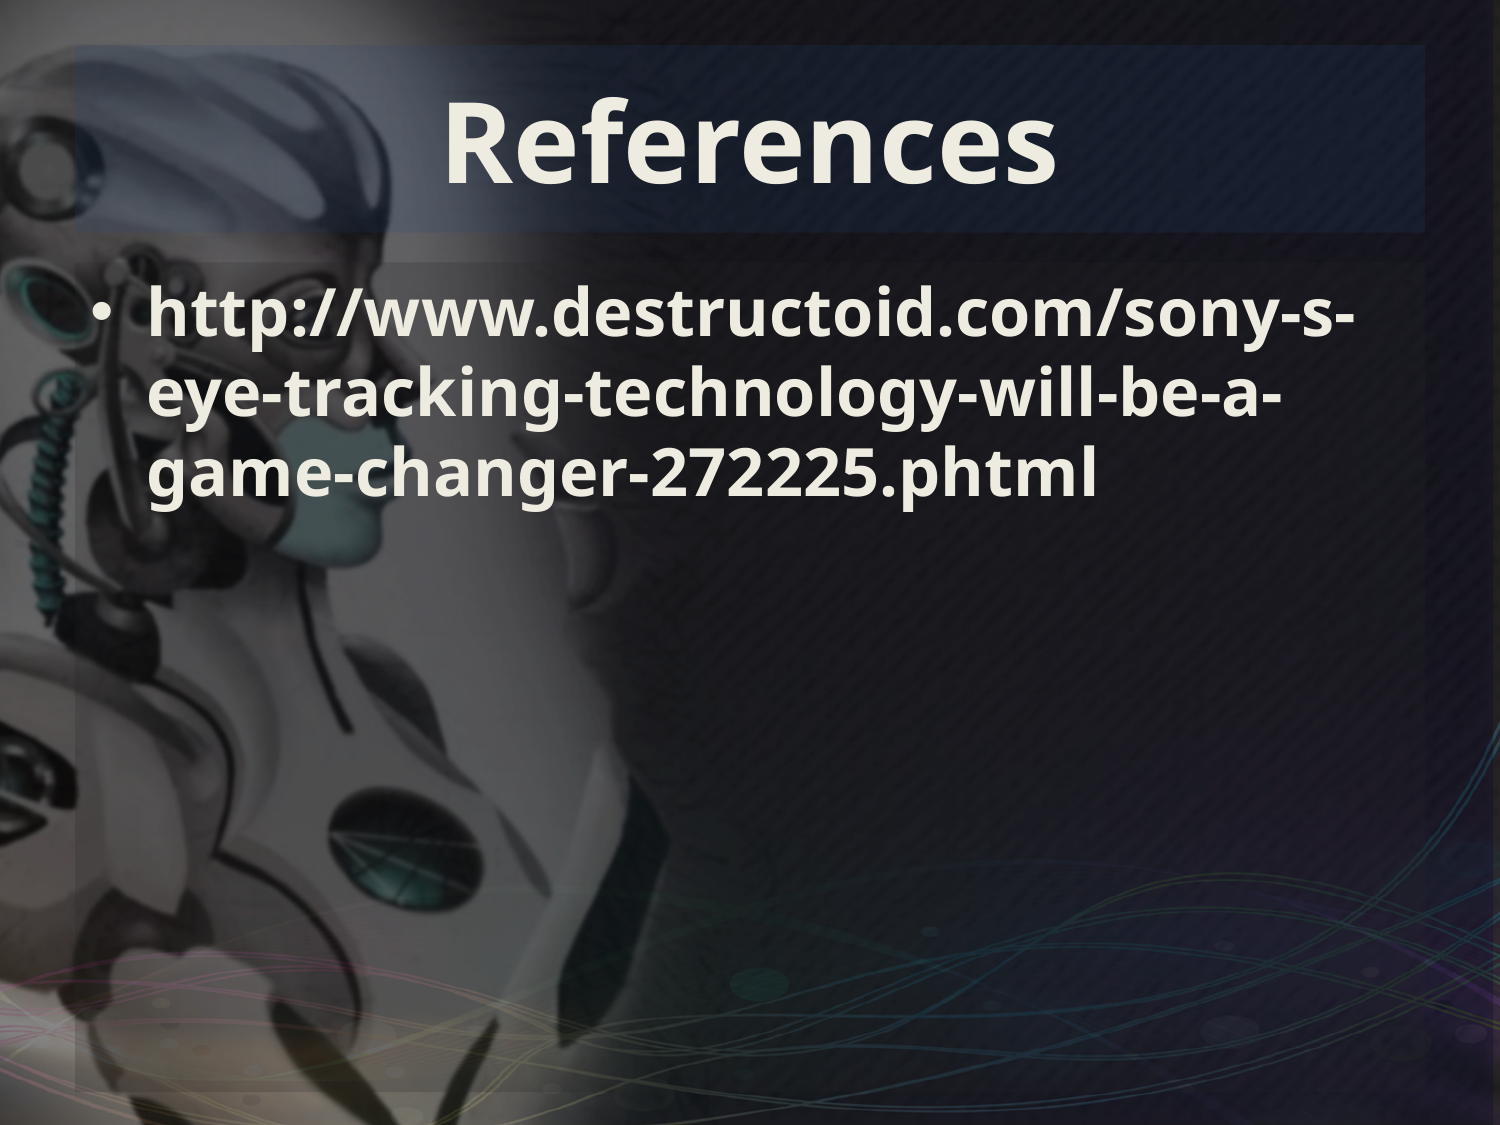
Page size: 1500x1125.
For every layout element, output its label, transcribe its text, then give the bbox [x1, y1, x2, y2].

title References [75, 45, 1425, 233]
list http://www.destructoid.com/sony-s-eye-tracking-technology-will-be-a-game-changer-272225.phtml [75, 262, 1425, 1093]
picture [0, 0, 1500, 1125]
